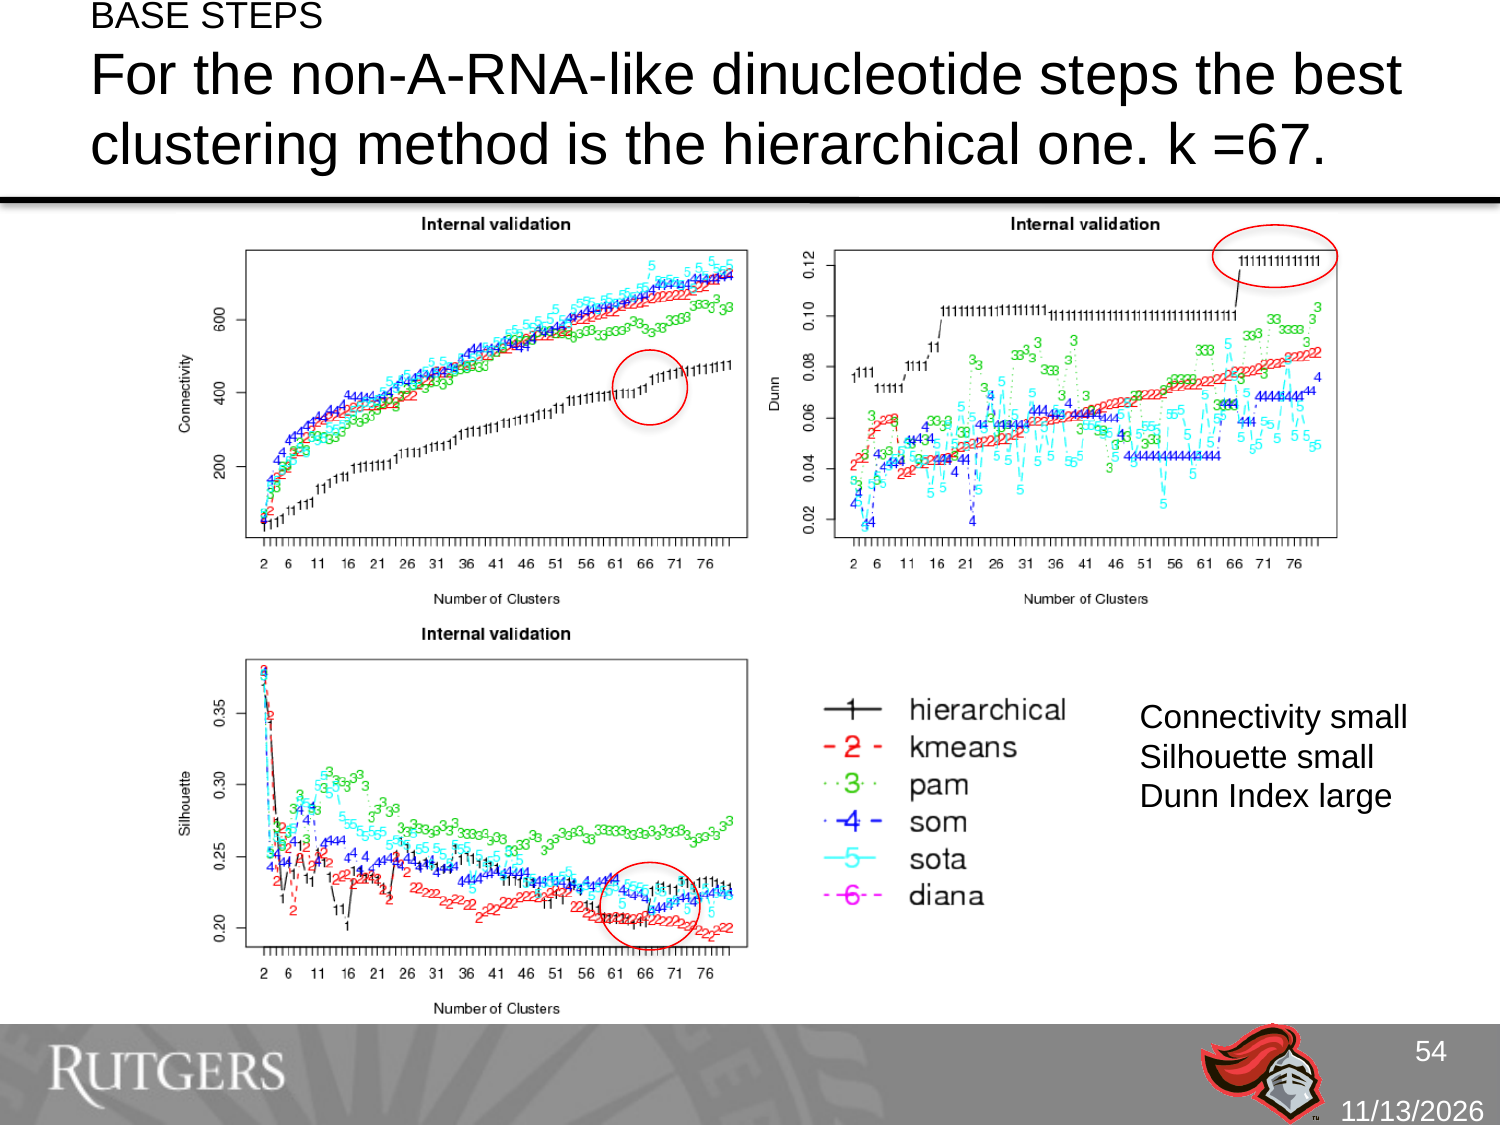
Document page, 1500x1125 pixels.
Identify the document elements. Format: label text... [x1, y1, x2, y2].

picture [0, 31, 1500, 1125]
text_box Connectivity small Silhouette small Dunn Index large [1163, 687, 1424, 822]
text_box [1211, 224, 1339, 289]
slide_number 54 [1362, 1024, 1463, 1063]
title BASE STEPS For the non-A-RNA-like dinucleotide steps the best clustering method is the hierarchical one. k =67. [74, 0, 1426, 176]
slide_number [1163, 1084, 1500, 1125]
